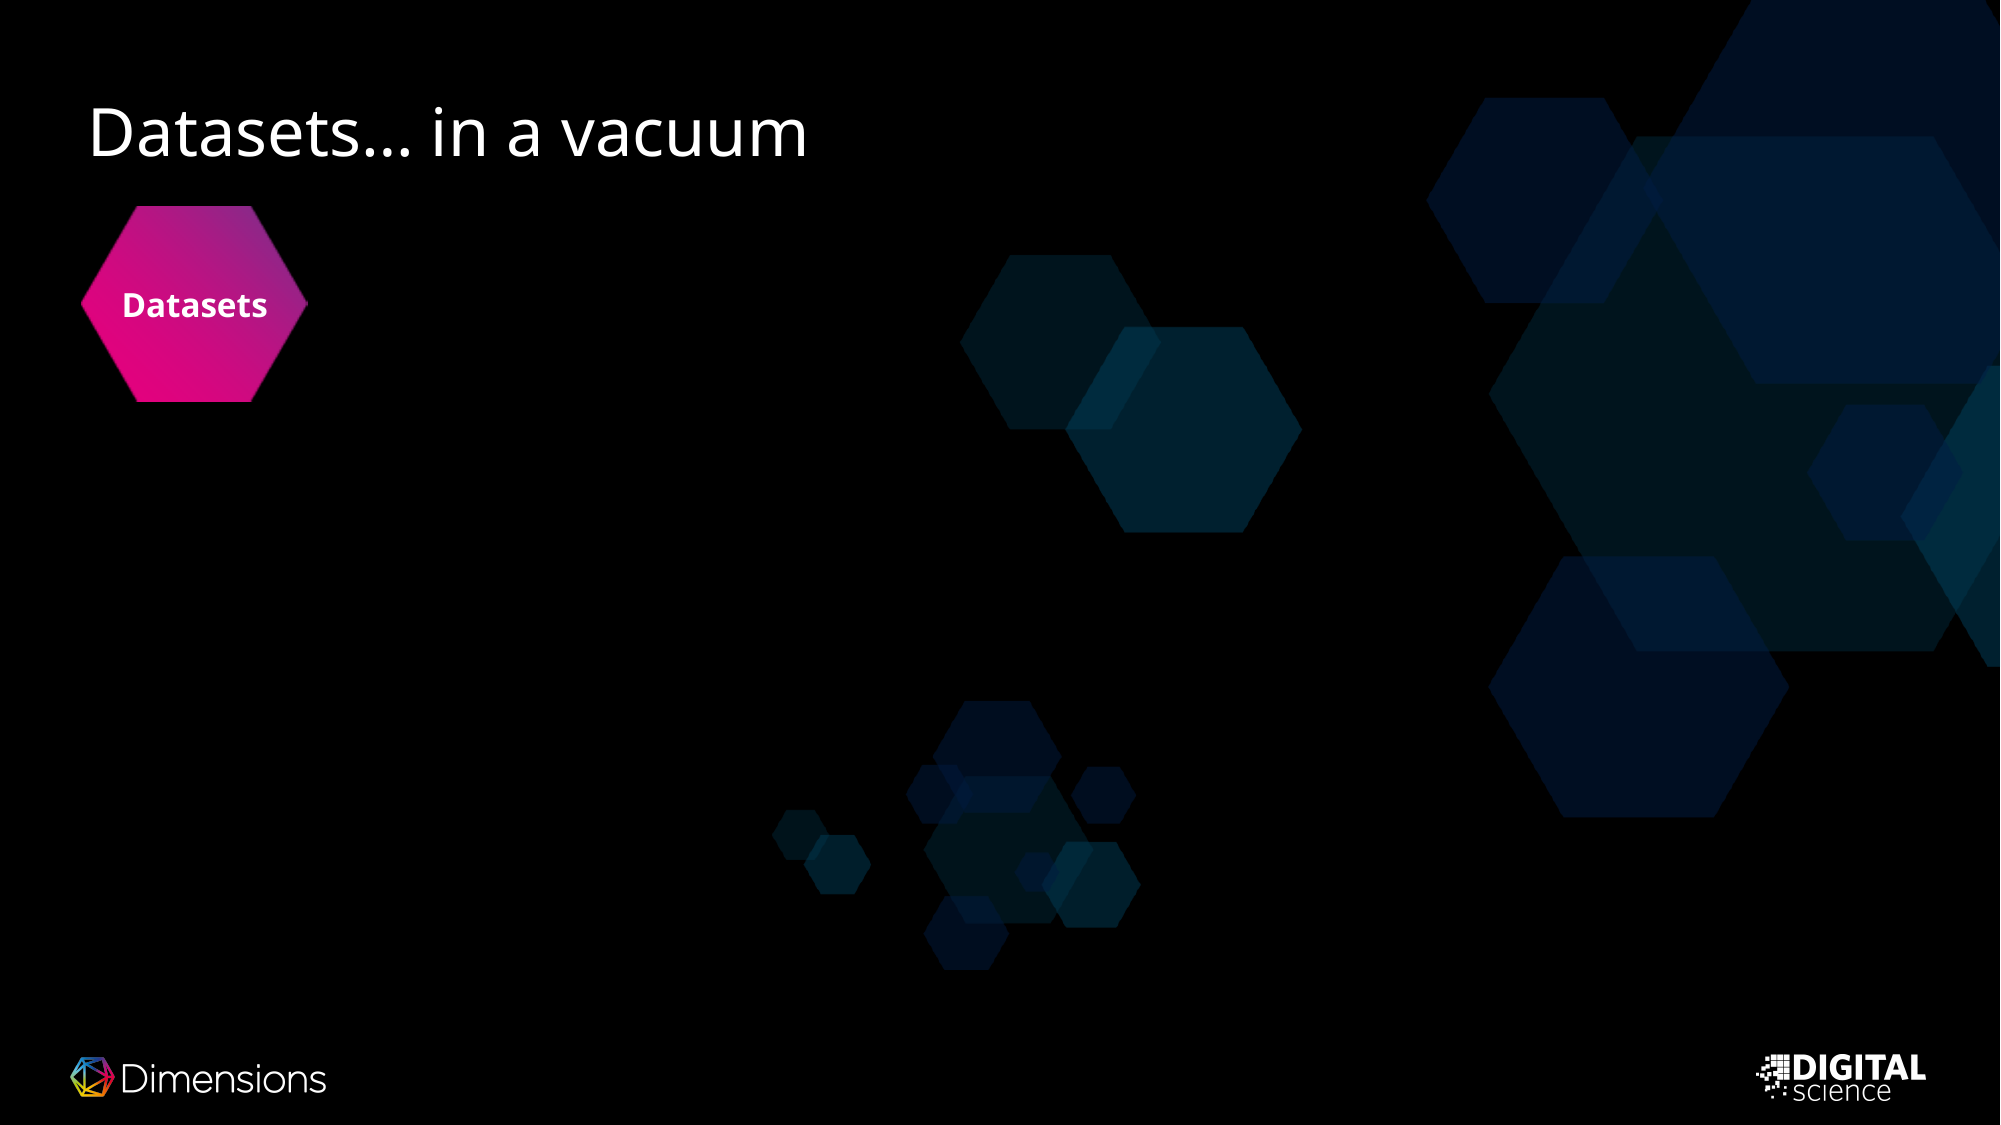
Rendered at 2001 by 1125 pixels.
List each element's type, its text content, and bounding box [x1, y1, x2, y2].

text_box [81, 205, 308, 403]
picture [1756, 1054, 1926, 1101]
picture [773, 0, 2001, 970]
picture [67, 1054, 330, 1101]
title Datasets… in a vacuum [67, 51, 1547, 207]
